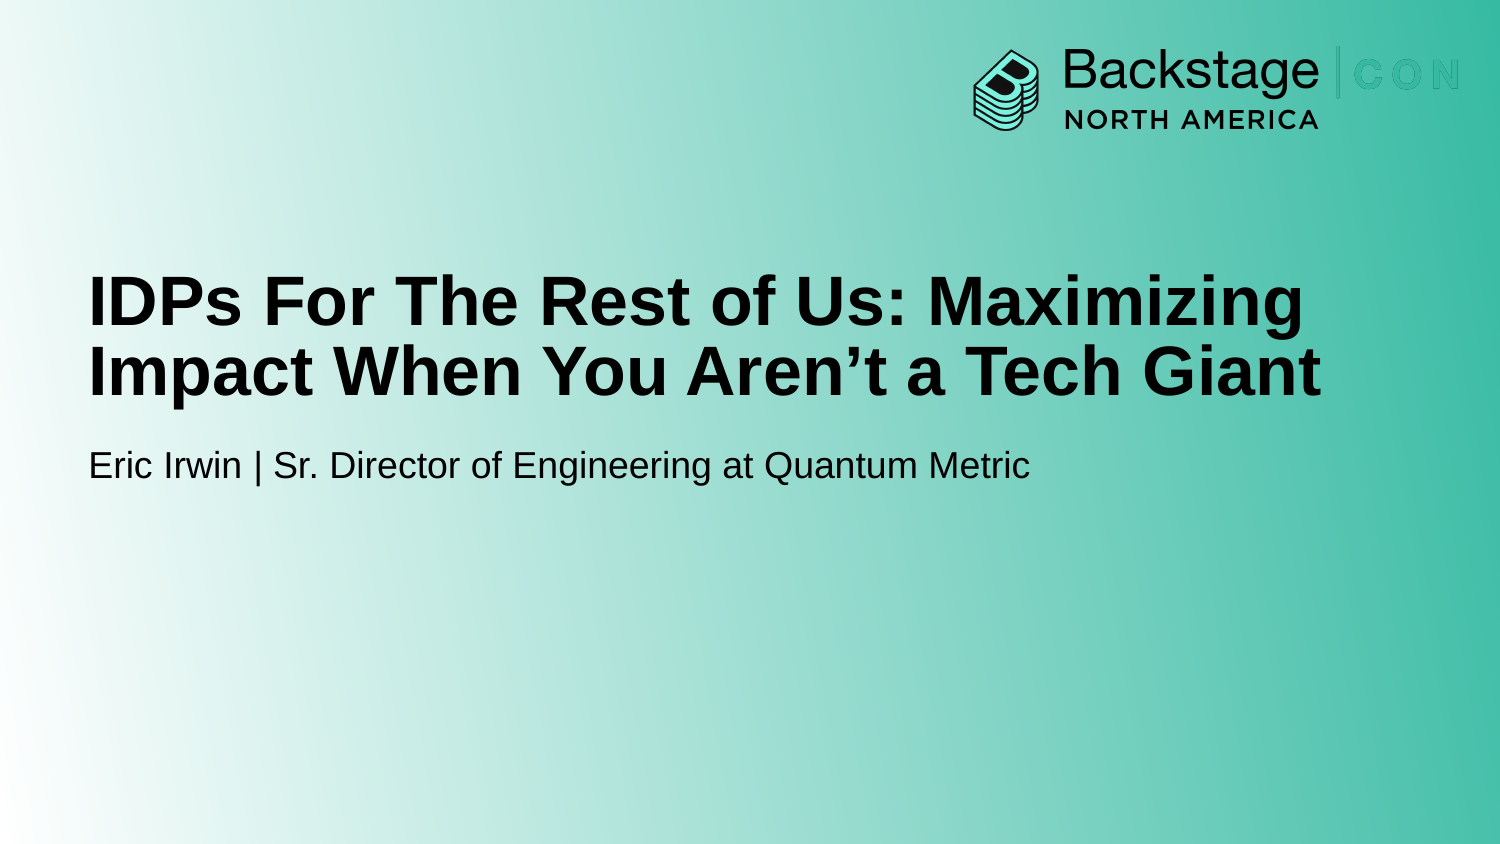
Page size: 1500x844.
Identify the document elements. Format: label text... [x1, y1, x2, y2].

picture [973, 46, 1458, 131]
text_box Eric Irwin | Sr. Director of Engineering at Quantum Metric [77, 422, 1371, 549]
text_box IDPs For The Rest of Us: Maximizing Impact When You Aren’t a Tech Giant [77, 258, 1371, 422]
